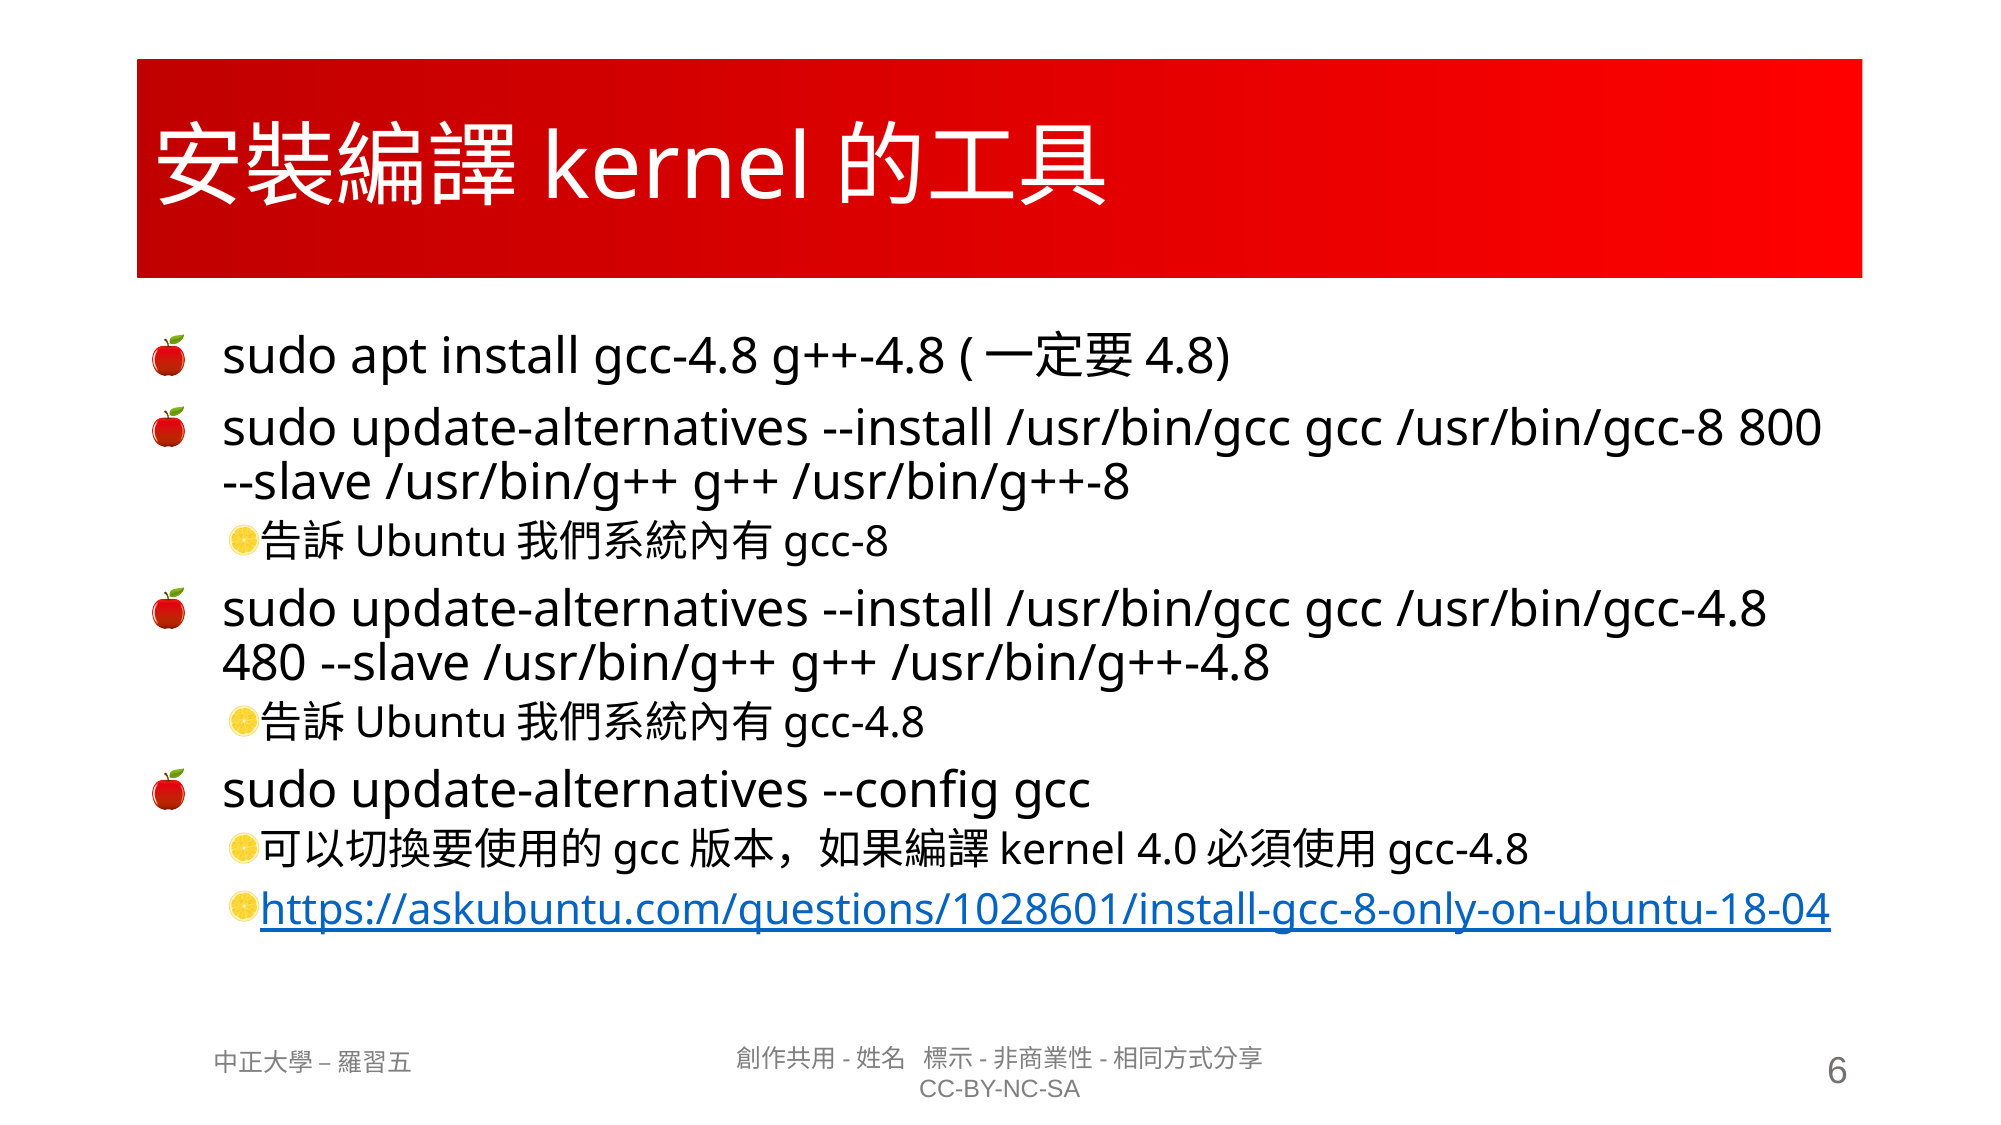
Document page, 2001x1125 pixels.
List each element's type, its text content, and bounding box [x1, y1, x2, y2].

picture [152, 768, 194, 810]
picture [152, 406, 194, 447]
picture [222, 888, 258, 924]
picture [152, 334, 194, 376]
picture [222, 522, 258, 558]
picture [222, 830, 258, 866]
list sudo apt install gcc-4.8 g++-4.8 (一定要4.8) sudo update-alternatives --install /usr/bin/gcc gcc /usr/bin/gcc-8 800 --slave /usr/bin/g++ g++ /usr/bin/g++-8 告訴Ubuntu我們系統內有gcc-8 sudo update-alternatives --install /usr/bin/gcc gcc /usr/bin/gcc-4.8 480 --slave /usr/bin/g++ g++ /usr/bin/g++-4.8 告訴Ubuntu我們系統內有gcc-4.8 sudo update-alternatives --config gcc 可以切換要使用的gcc版本，如果編譯kernel 4.0必須使用gcc-4.8 https://askubuntu.com/questions/1028601/install-gcc-8-only-on-ubuntu-18-04 [137, 299, 1863, 1014]
picture [152, 587, 194, 629]
title 安裝編譯kernel的工具 [137, 59, 1863, 278]
picture [222, 703, 258, 739]
